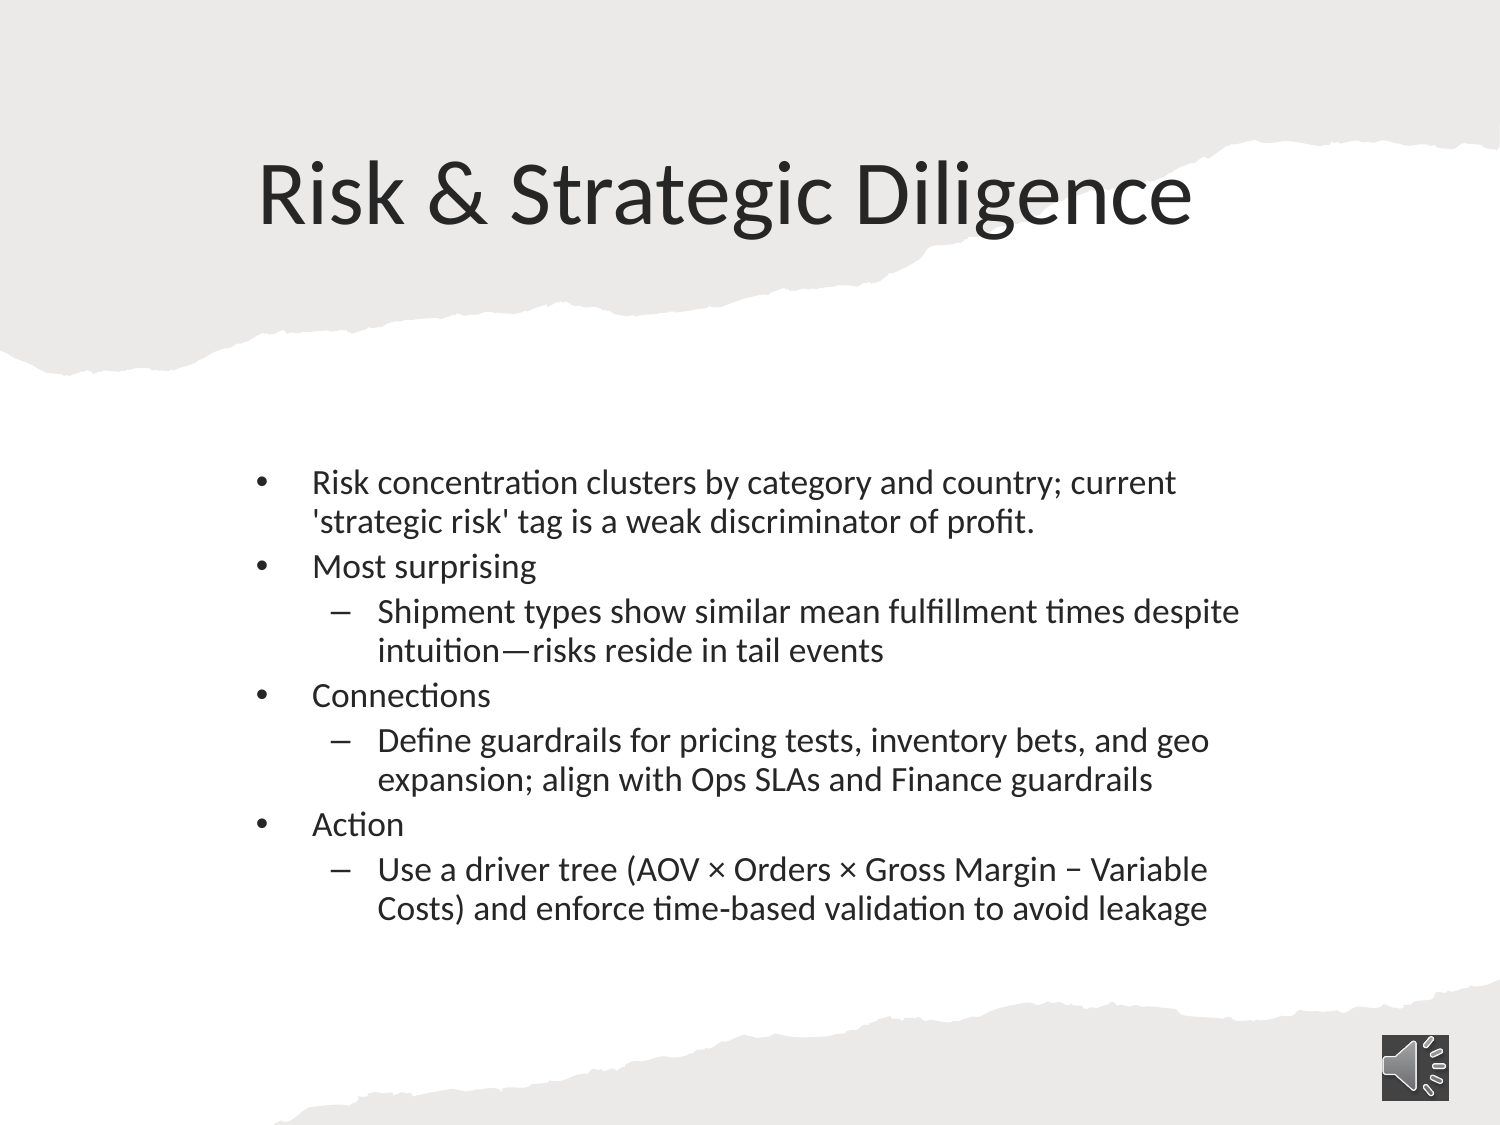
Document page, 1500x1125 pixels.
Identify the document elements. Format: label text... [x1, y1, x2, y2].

text_box [0, 0, 1500, 379]
picture [1381, 1033, 1451, 1103]
text_box [268, 977, 1500, 1125]
list Risk concentration clusters by category and country; current 'strategic risk' tag is a weak discriminator of profit. Most surprising Shipment types show similar mean fulfillment times despite intuition—risks reside in tail events Connections Define guardrails for pricing tests, inventory bets, and geo expansion; align with Ops SLAs and Finance guardrails Action Use a driver tree (AOV × Orders × Gross Margin − Variable Costs) and enforce time‑based validation to avoid leakage [240, 398, 1260, 944]
text_box [0, 143, 1500, 1125]
title Risk & Strategic Diligence [139, 90, 1314, 285]
